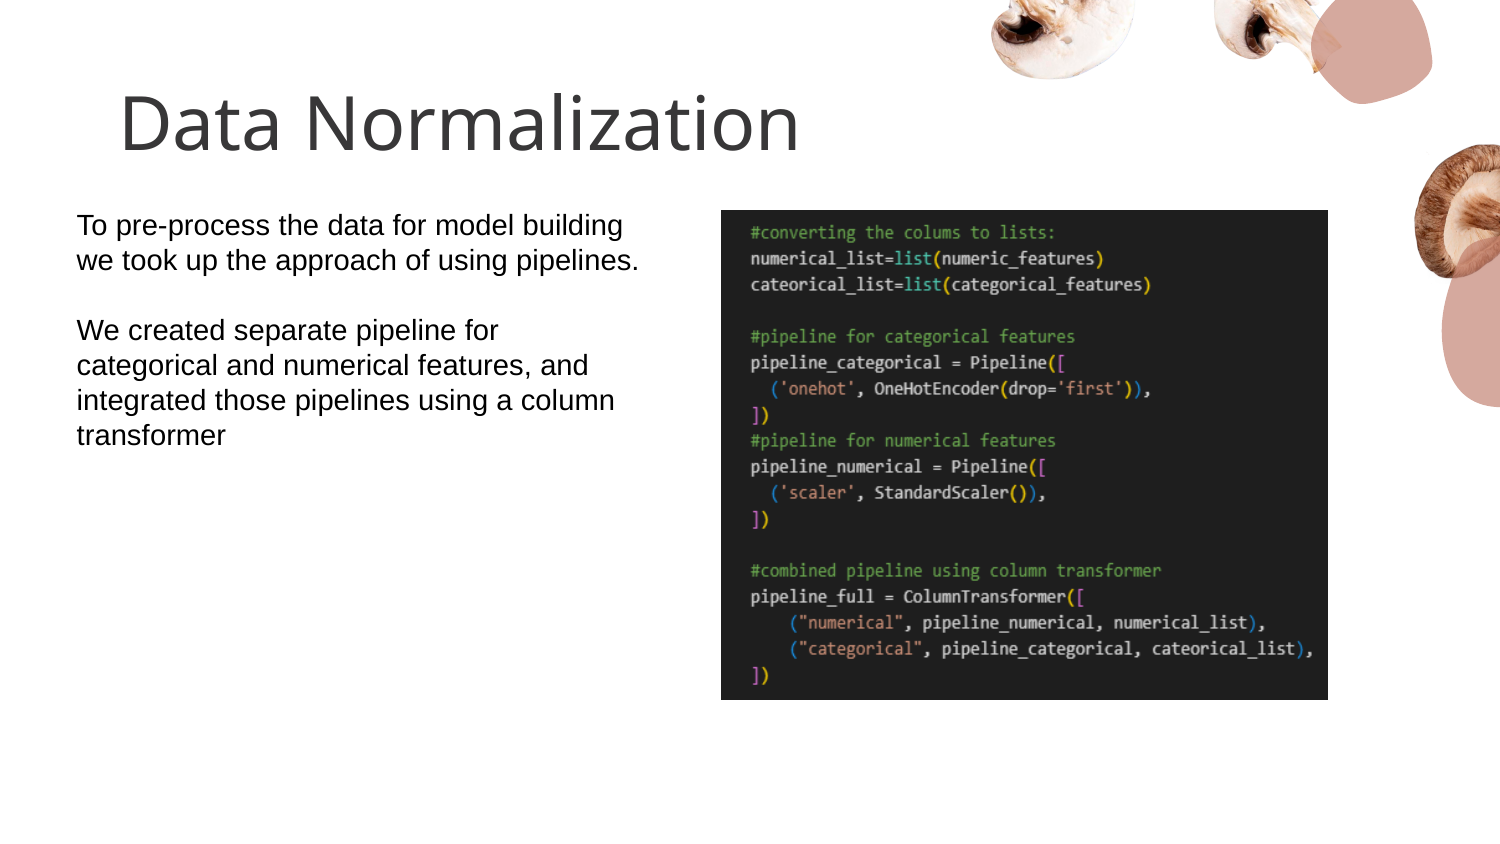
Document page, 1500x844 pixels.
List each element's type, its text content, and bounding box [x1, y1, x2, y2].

title Data Normalization [118, 72, 962, 167]
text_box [968, 0, 1500, 438]
text_box To pre-process the data for model building we took up the approach of using pipelines. We created separate pipeline for categorical and numerical features, and integrated those pipelines using a column transformer [61, 198, 663, 459]
picture [721, 210, 1328, 700]
